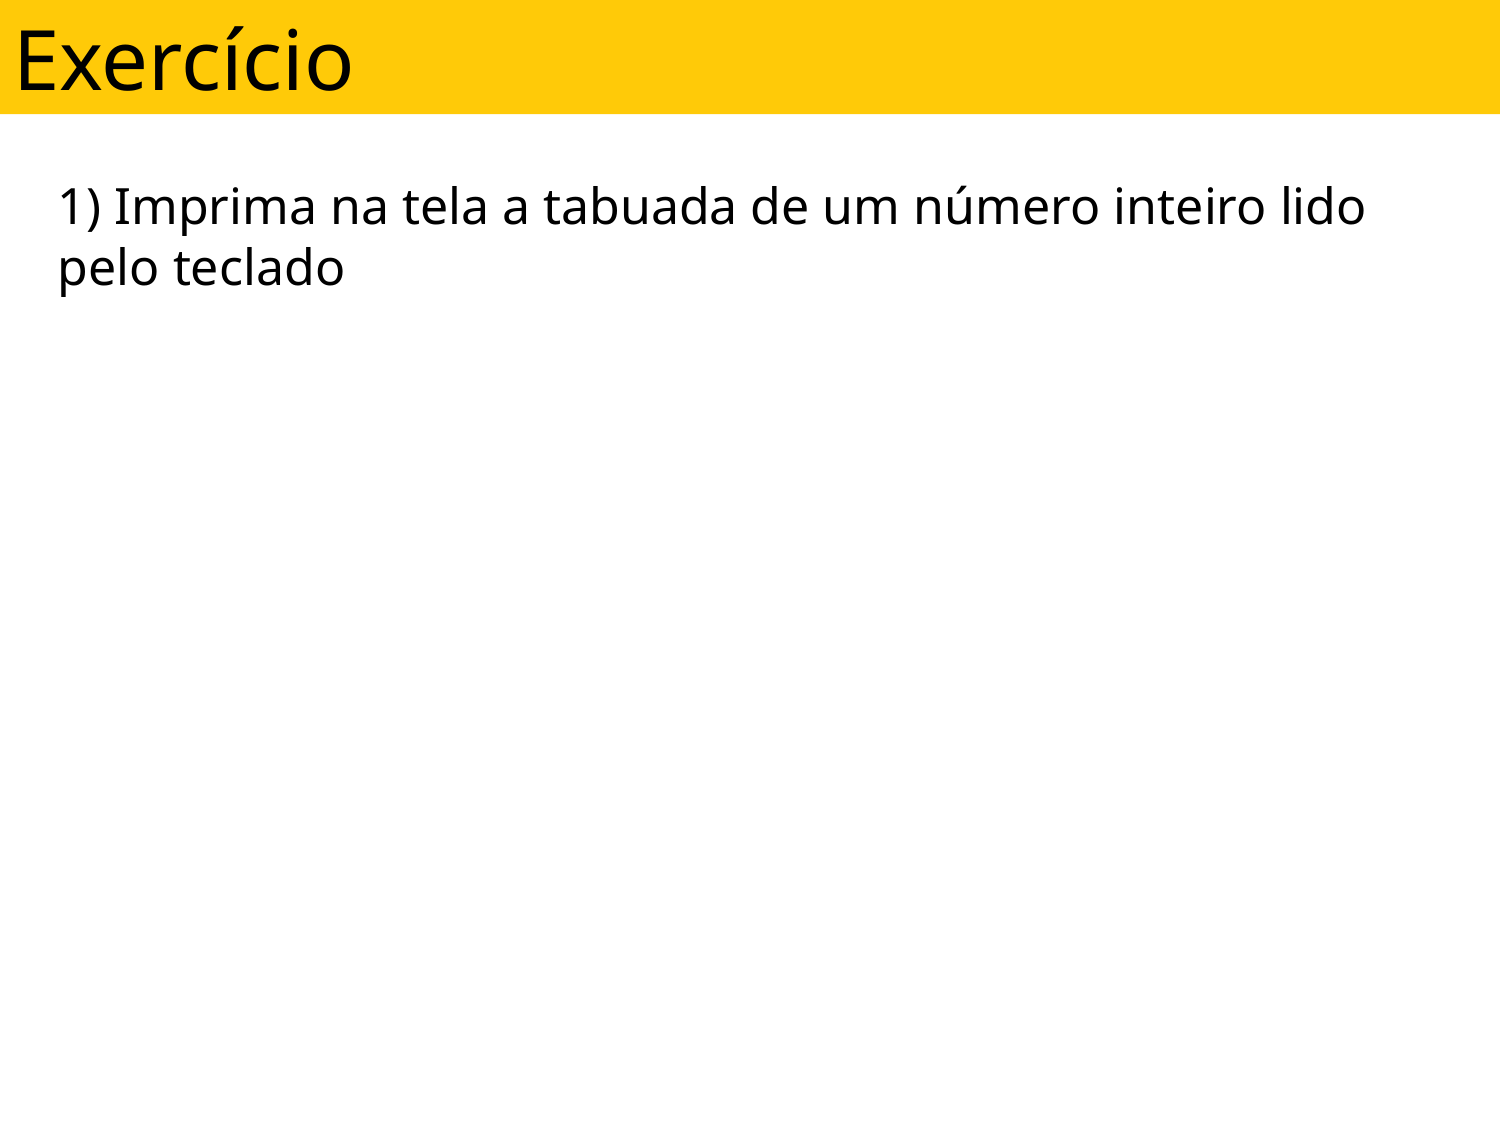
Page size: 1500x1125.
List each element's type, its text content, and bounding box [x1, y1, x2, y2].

text_box 1) Imprima na tela a tabuada de um número inteiro lido pelo teclado [43, 167, 1478, 393]
text_box Exercício [0, 0, 1500, 115]
